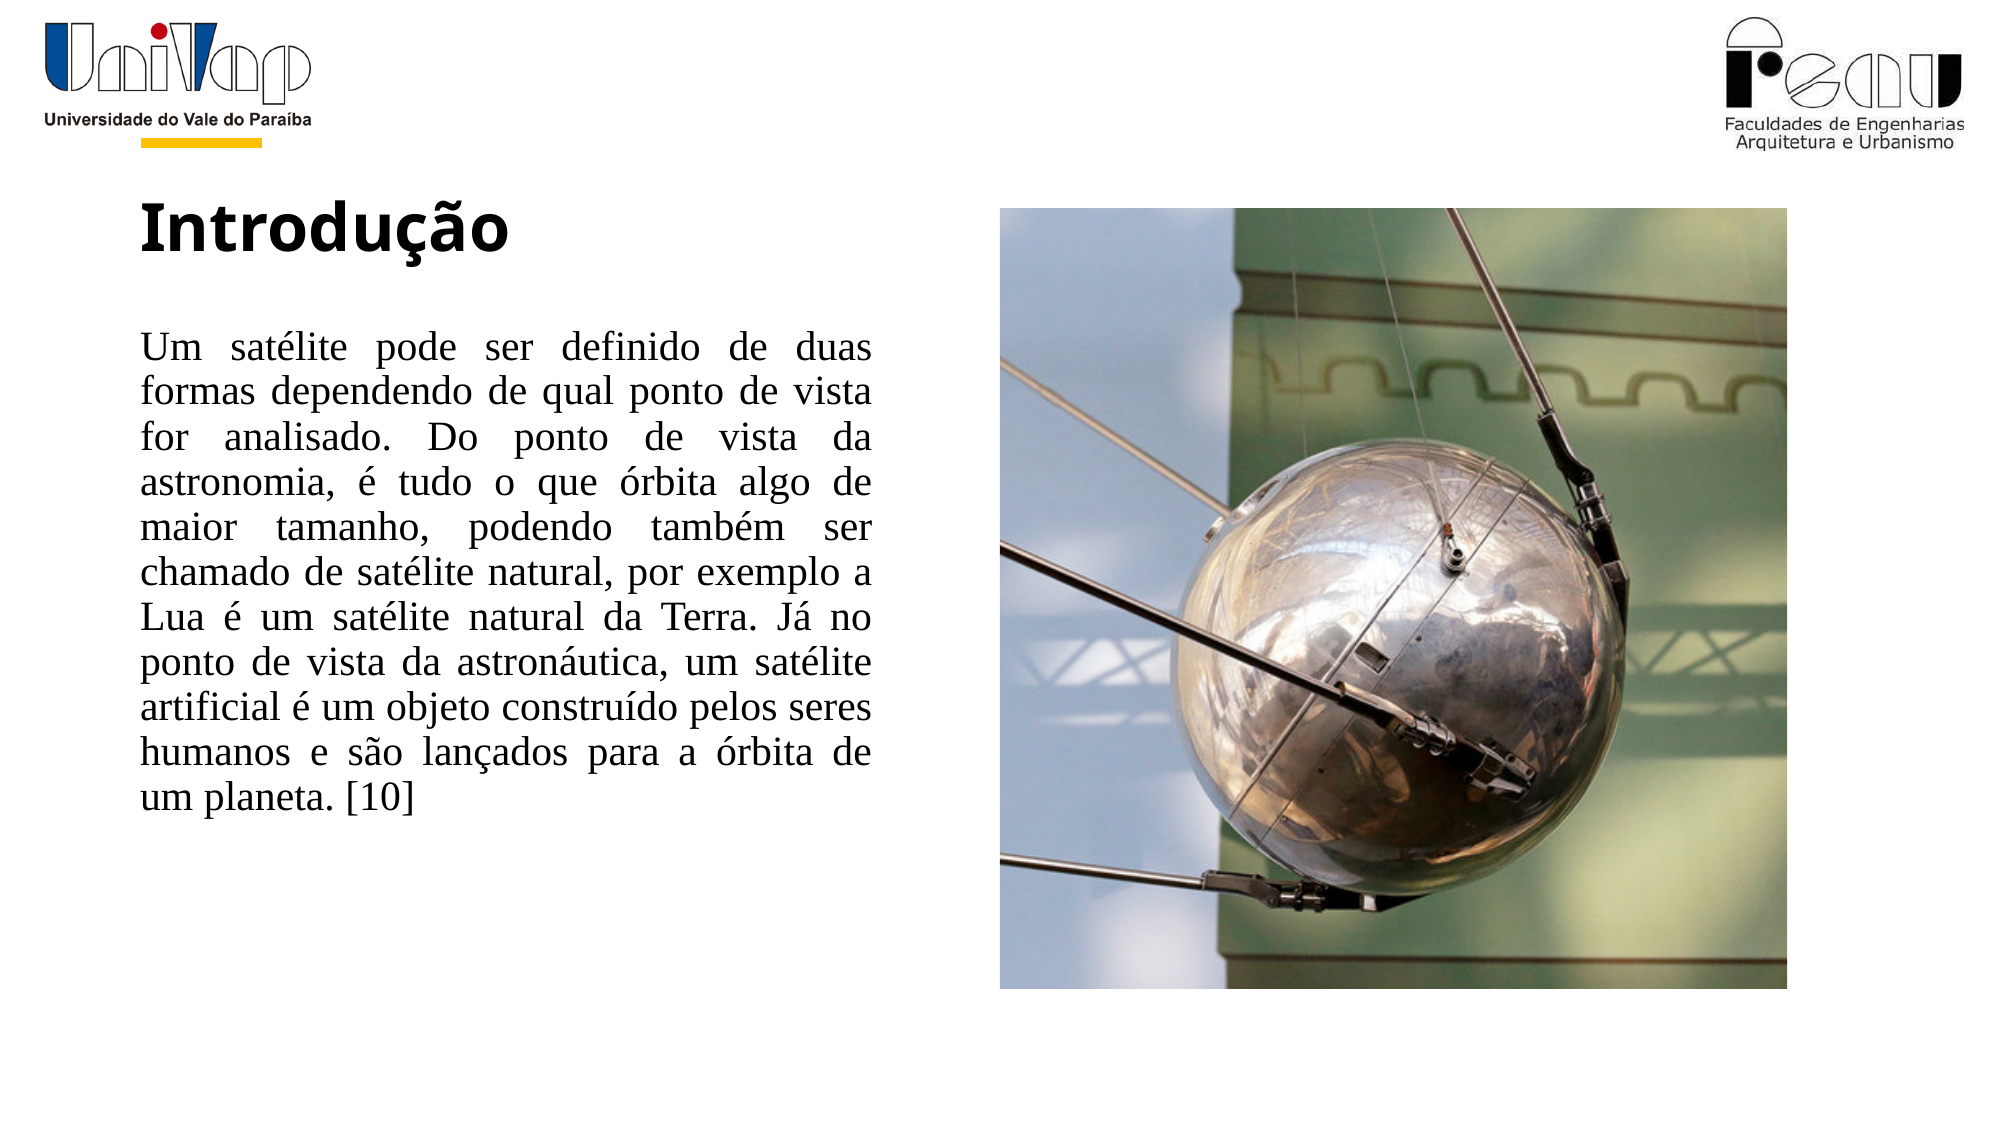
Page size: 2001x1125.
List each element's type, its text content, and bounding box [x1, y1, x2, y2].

picture [36, 17, 320, 132]
picture [1726, 17, 1964, 152]
list Um satélite pode ser definido de duas formas dependendo de qual ponto de vista for analisado. Do ponto de vista da astronomia, é tudo o que órbita algo de maior tamanho, podendo também ser chamado de satélite natural, por exemplo a Lua é um satélite natural da Terra. Já no ponto de vista da astronáutica, um satélite artificial é um objeto construído pelos seres humanos e são lançados para a órbita de um planeta. [10] [124, 316, 888, 1010]
picture [999, 208, 1788, 989]
title Introdução [124, 186, 888, 316]
